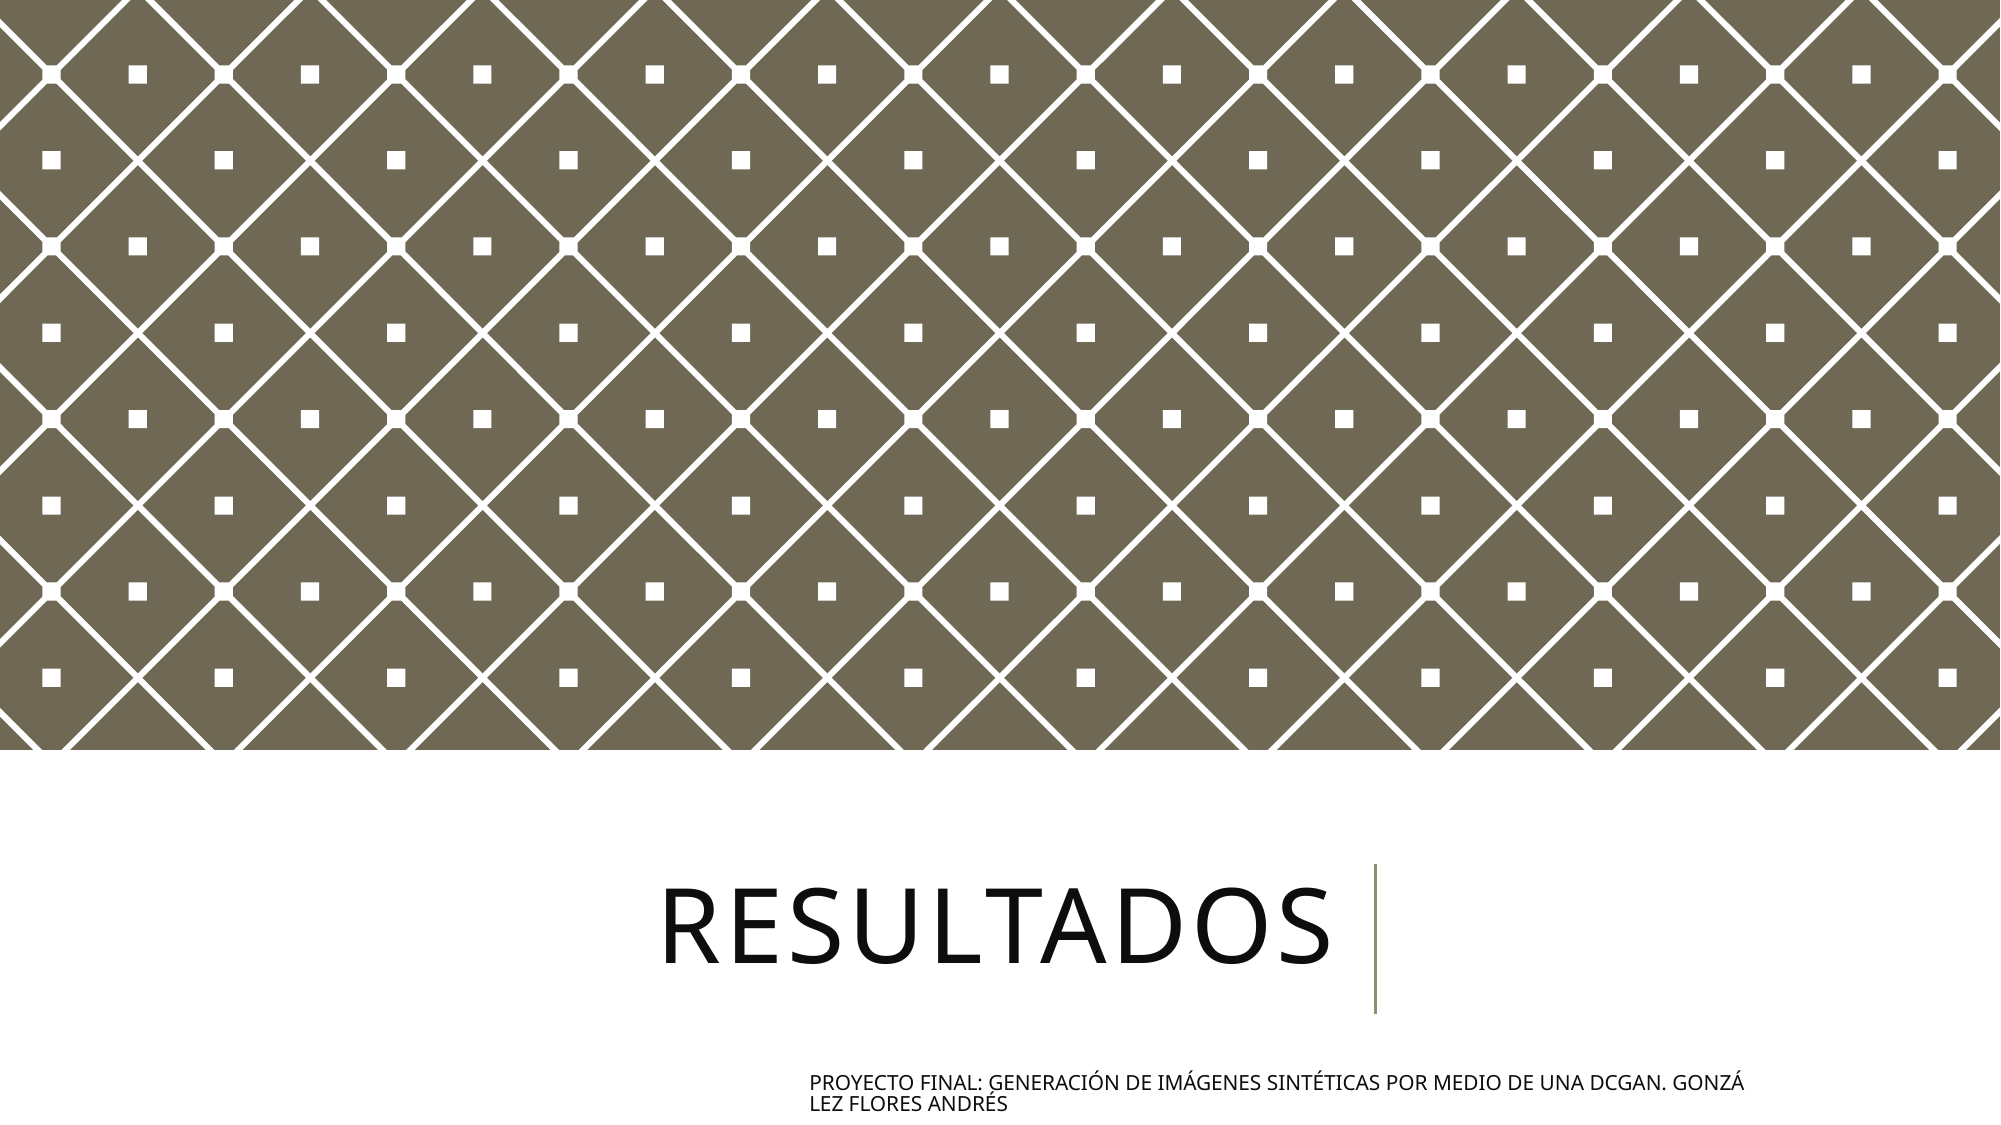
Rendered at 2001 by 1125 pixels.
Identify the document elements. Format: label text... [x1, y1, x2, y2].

footer Proyecto Final: Generación de imágenes sintéticas por medio de una DCGAN. González Flores Andrés [794, 1061, 1763, 1107]
title Resultados [75, 813, 1350, 1054]
